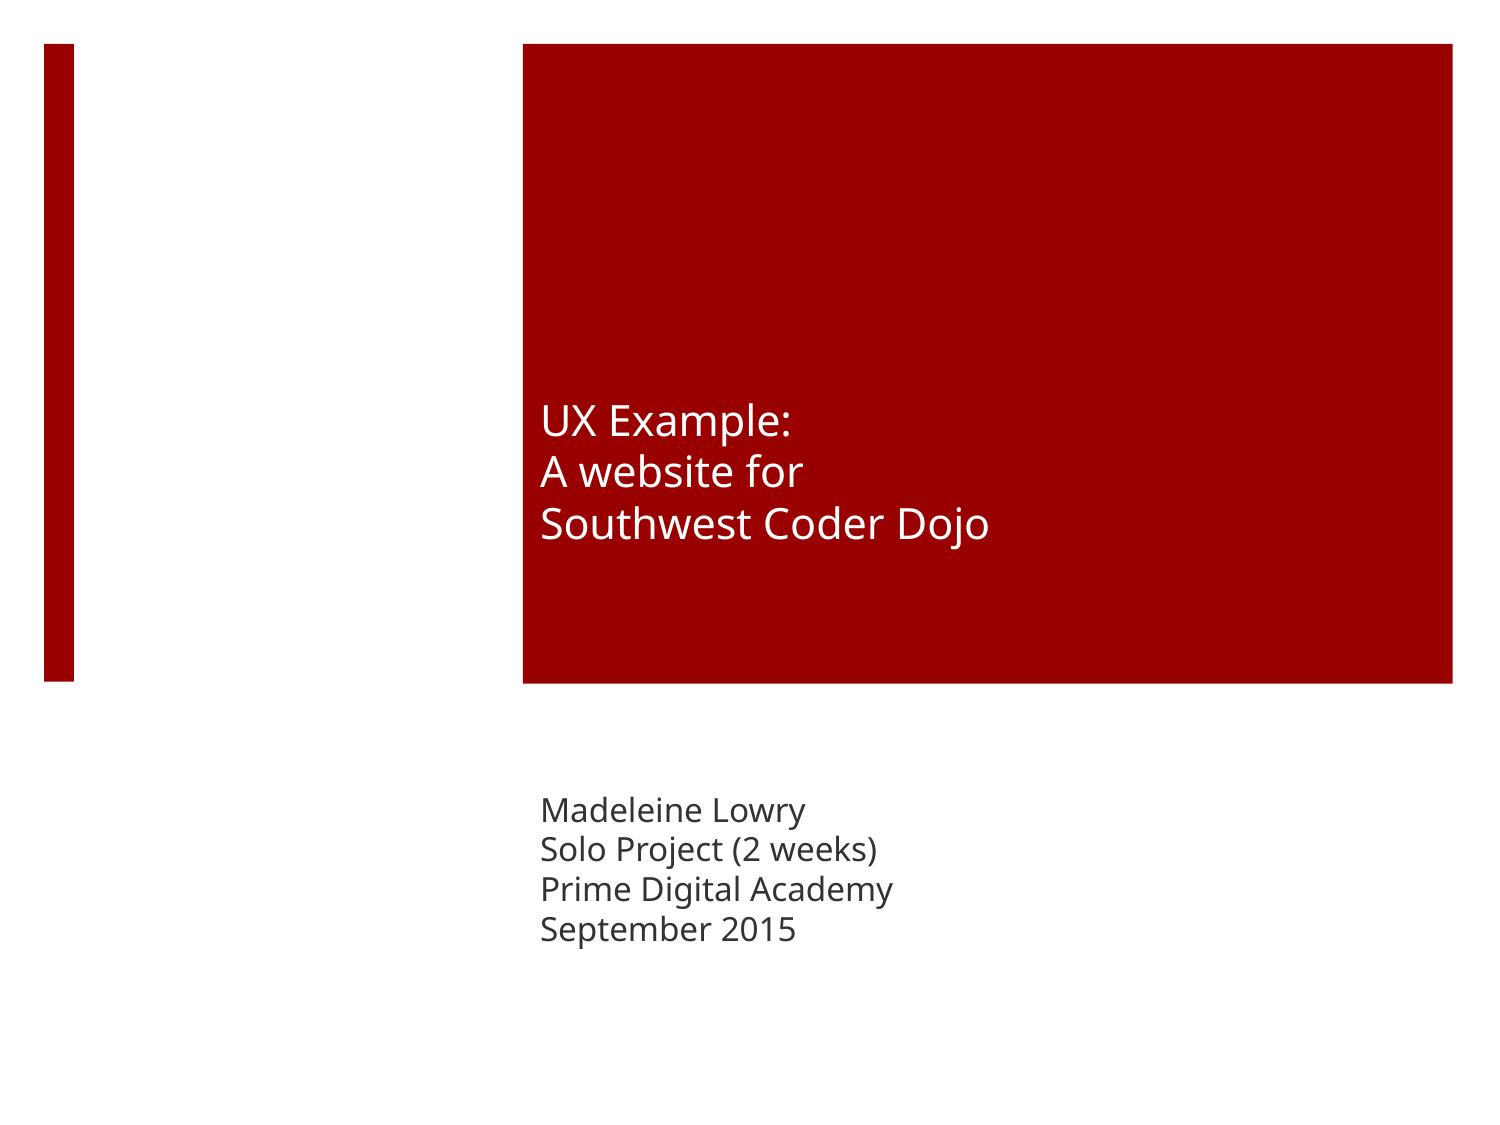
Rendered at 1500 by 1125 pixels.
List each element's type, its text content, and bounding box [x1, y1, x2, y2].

subtitle Madeleine Lowry Solo Project (2 weeks) Prime Digital Academy September 2015 [525, 781, 1275, 1069]
title UX Example: A website for Southwest Coder Dojo [525, 383, 1421, 556]
